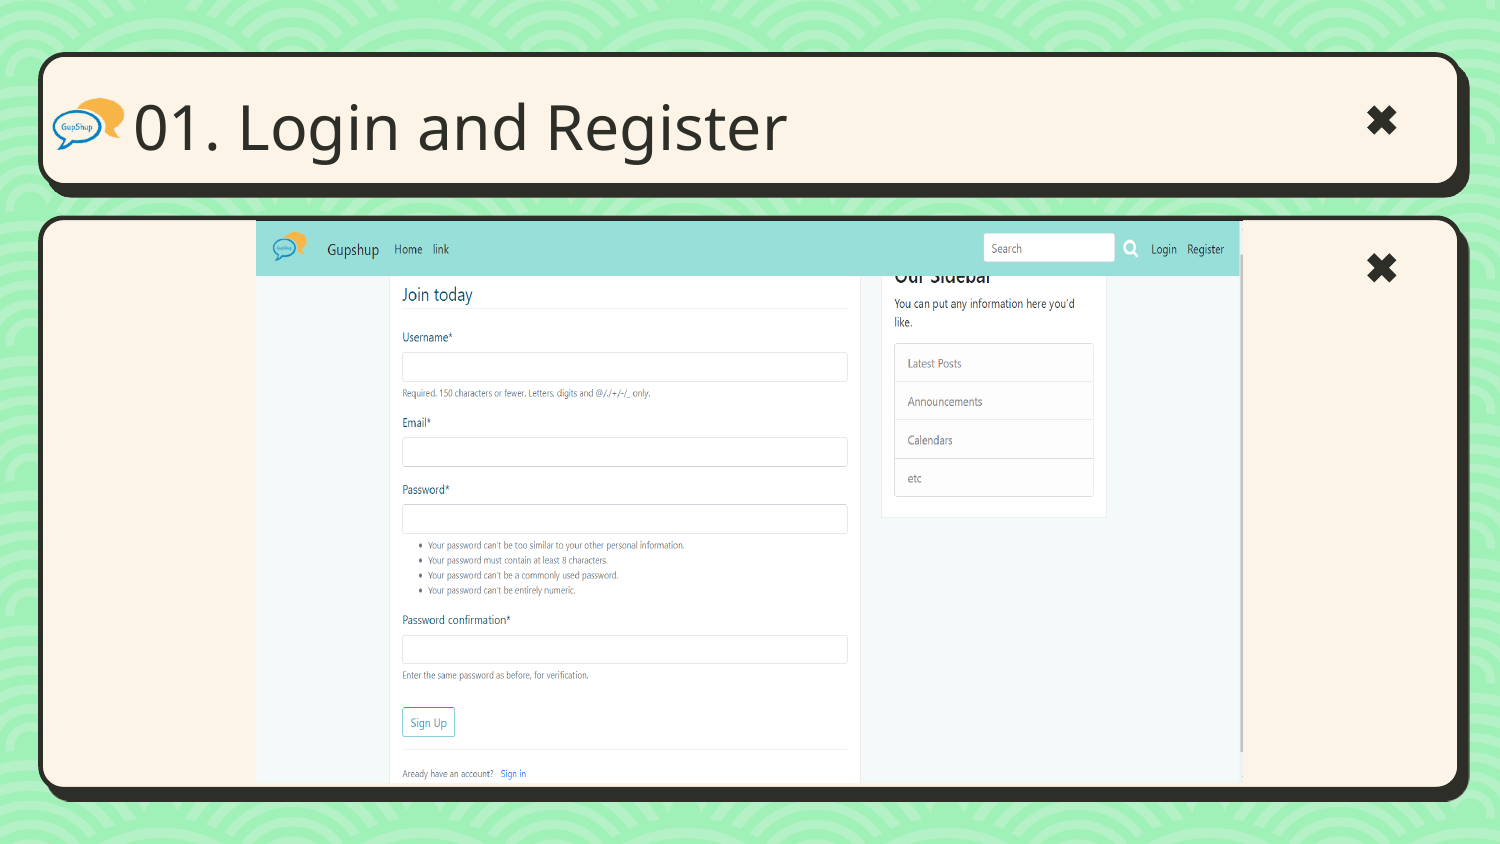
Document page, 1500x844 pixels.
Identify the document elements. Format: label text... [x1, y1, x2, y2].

title 01. Login and Register [118, 72, 1382, 167]
picture [0, 0, 1500, 844]
